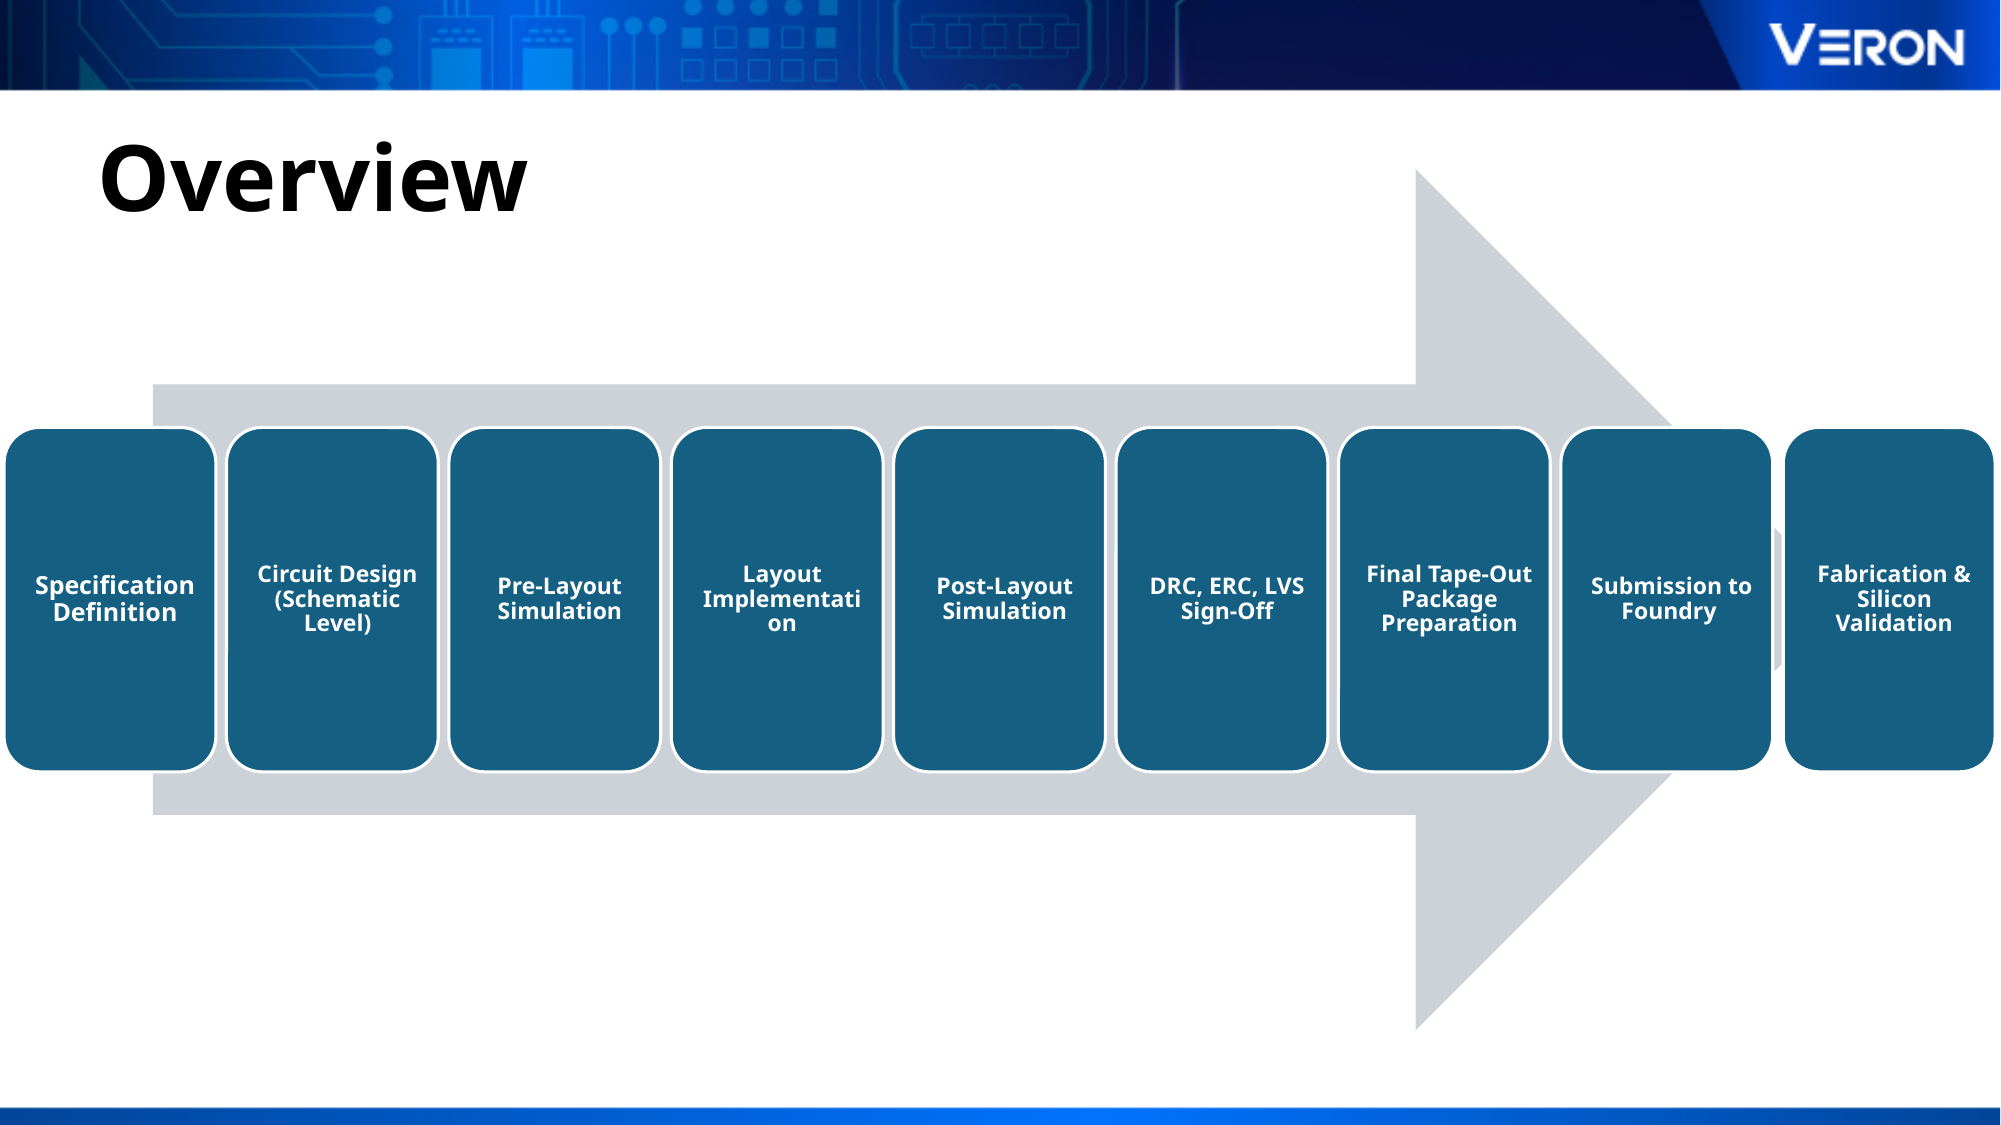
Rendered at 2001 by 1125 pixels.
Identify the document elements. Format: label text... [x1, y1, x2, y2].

picture [0, 0, 2001, 1125]
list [2, 168, 1997, 1031]
title Overview [82, 94, 1951, 168]
